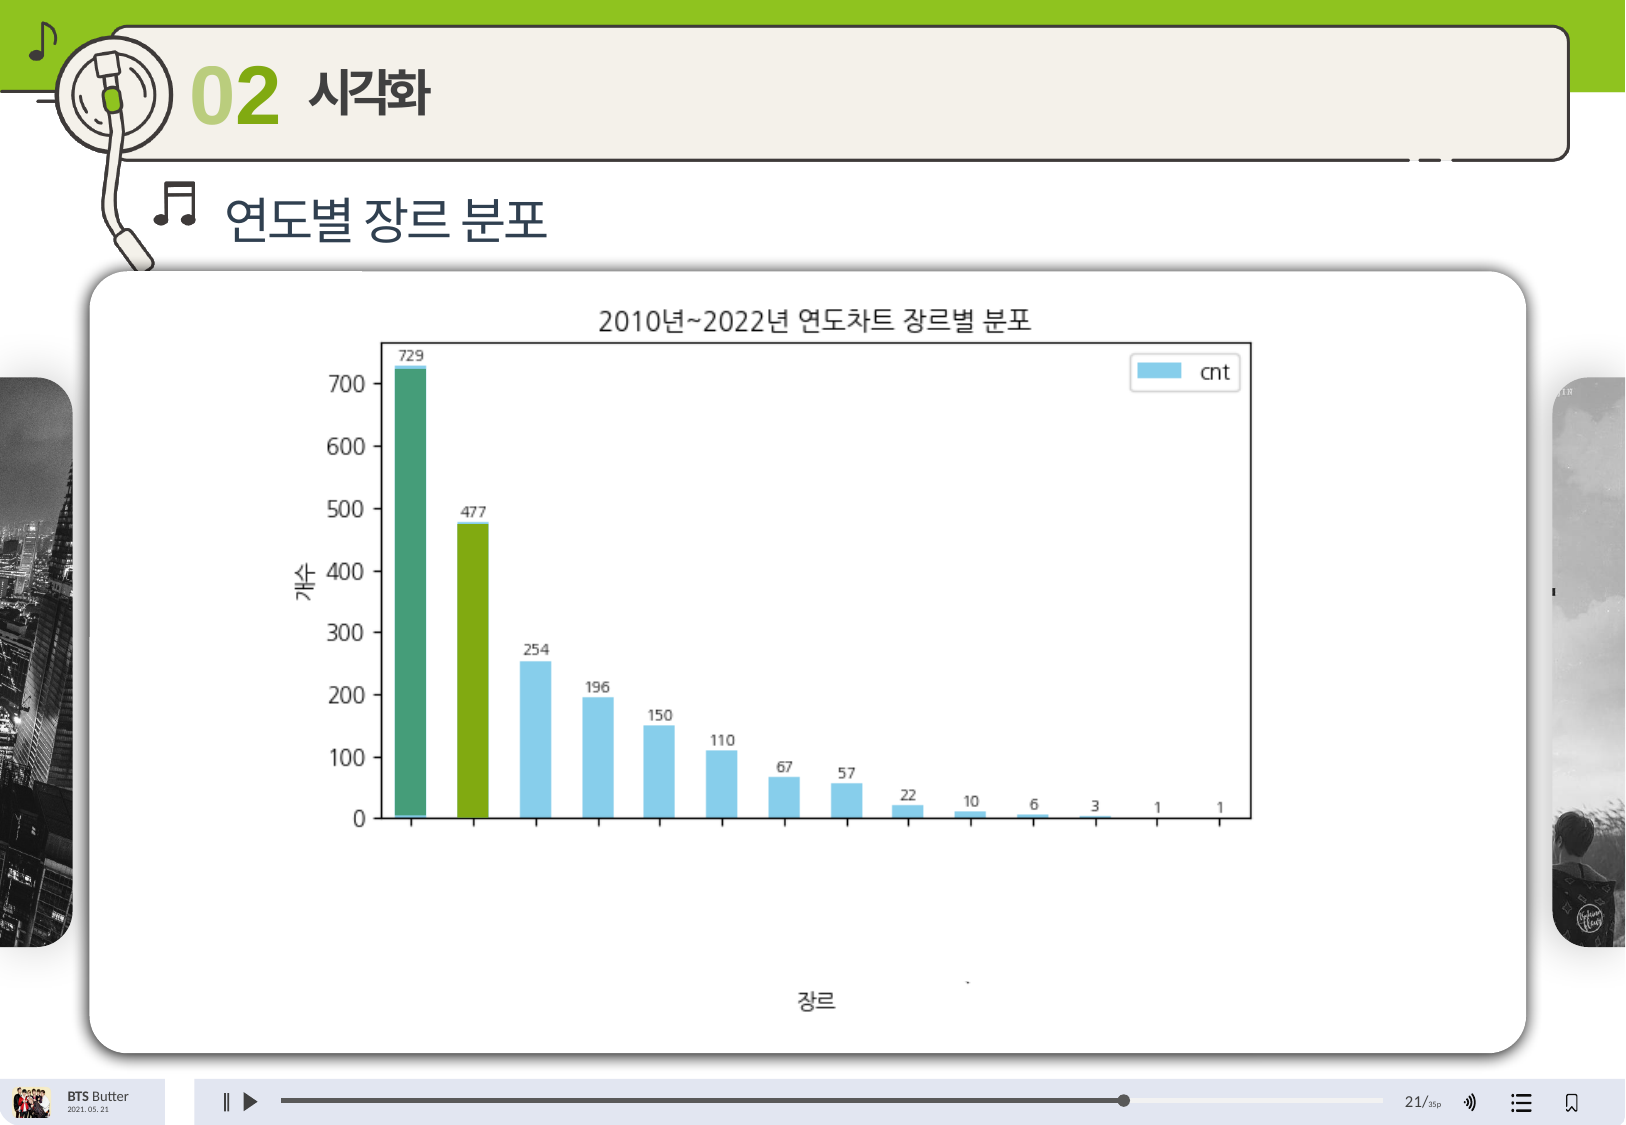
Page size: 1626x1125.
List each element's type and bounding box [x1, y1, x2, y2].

picture [281, 294, 1266, 1029]
text_box [88, 275, 1528, 1055]
text_box [0, 0, 1625, 93]
text_box [0, 376, 74, 949]
text_box [1551, 376, 1625, 949]
text_box [0, 1078, 1625, 1125]
picture [0, 21, 1570, 275]
